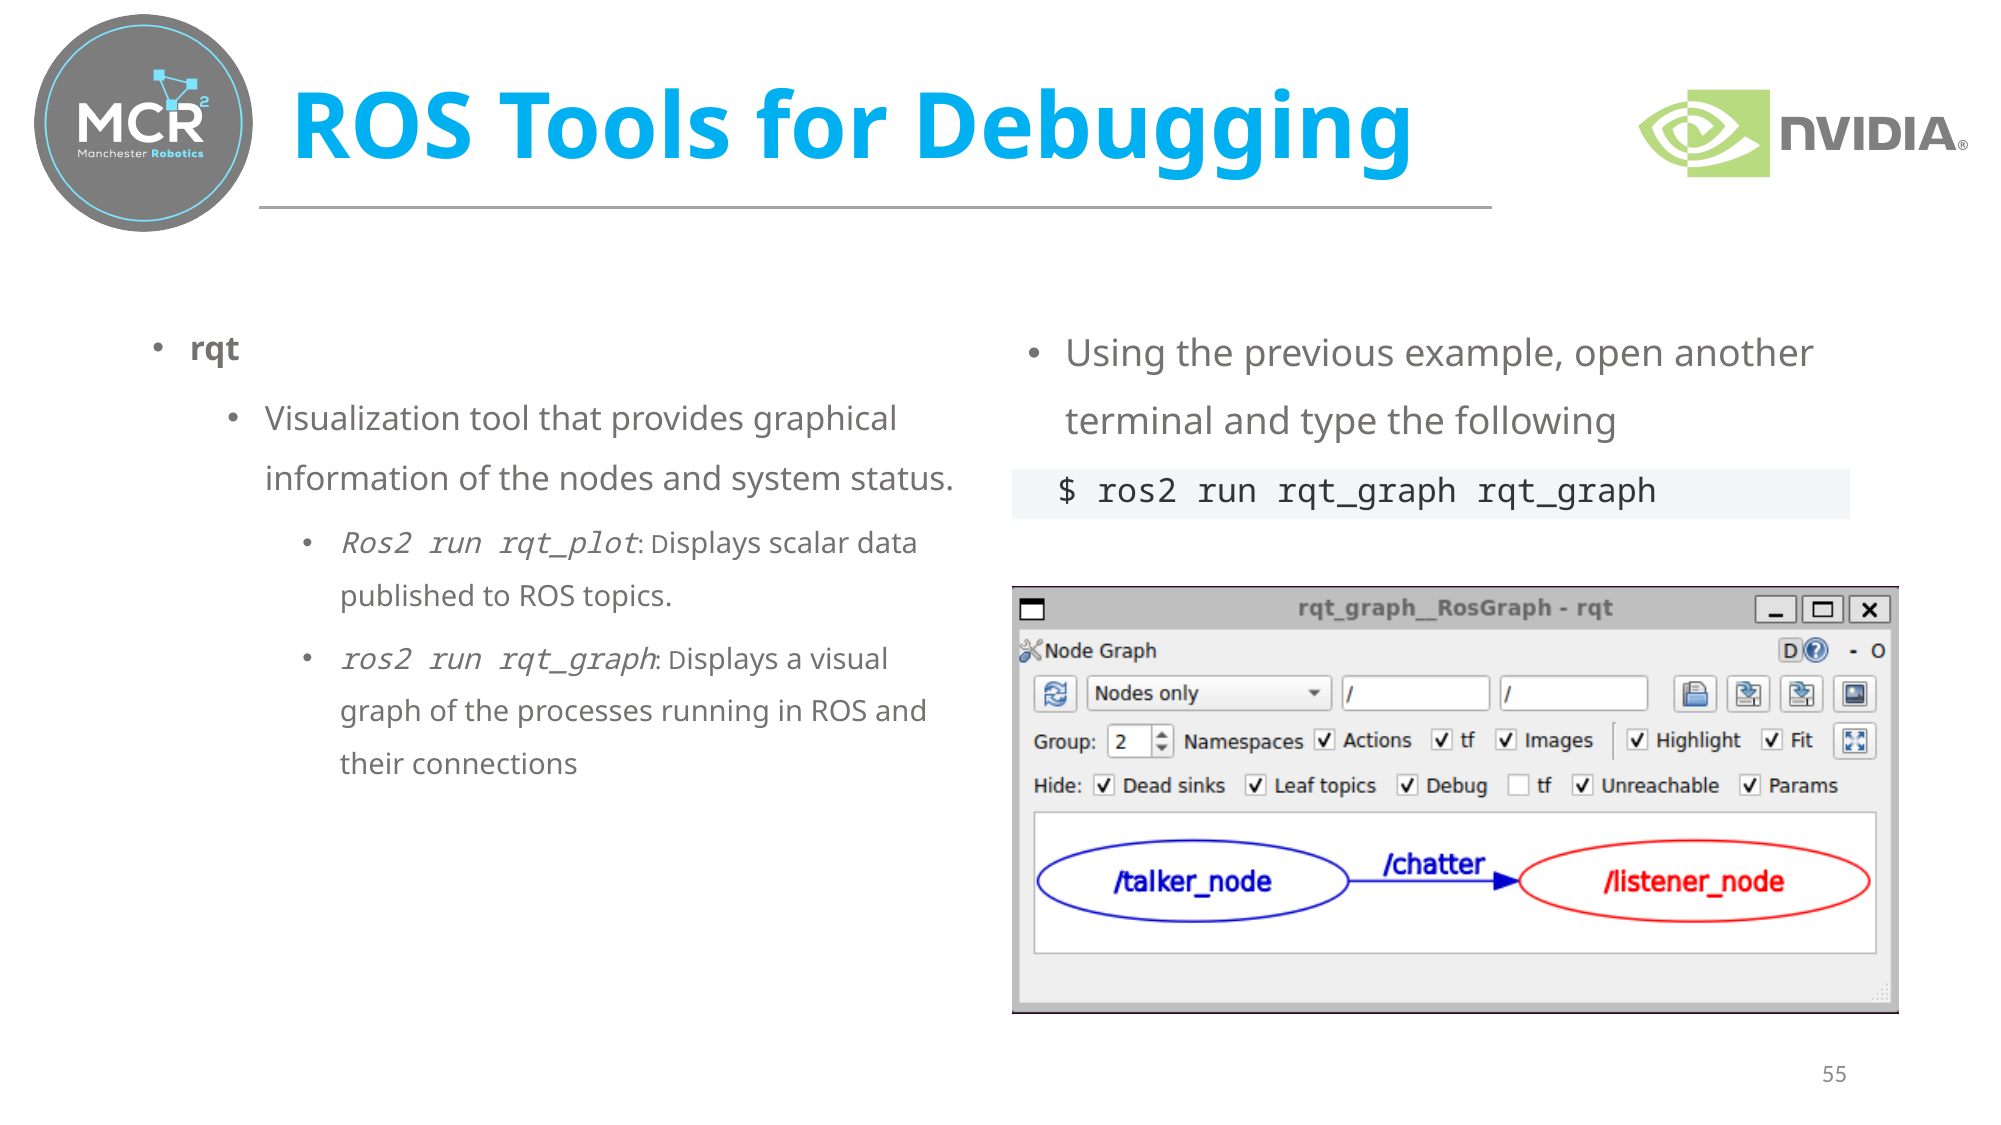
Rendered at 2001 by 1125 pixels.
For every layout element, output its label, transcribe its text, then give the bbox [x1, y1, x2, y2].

slide_number 55 [1412, 1042, 1863, 1103]
list Using the previous example, open another terminal and type the following [1012, 299, 1863, 586]
text_box $ ros2 run rqt_graph rqt_graph [1012, 469, 1850, 520]
picture [1012, 586, 1899, 1014]
title ROS Tools for Debugging [275, 19, 1615, 238]
list rqt Visualization tool that provides graphical information of the nodes and system status. Ros2 run rqt_plot: Displays scalar data published to ROS topics. ros2 run rqt_graph: Displays a visual graph of the processes running in ROS and their connections [137, 299, 988, 1014]
